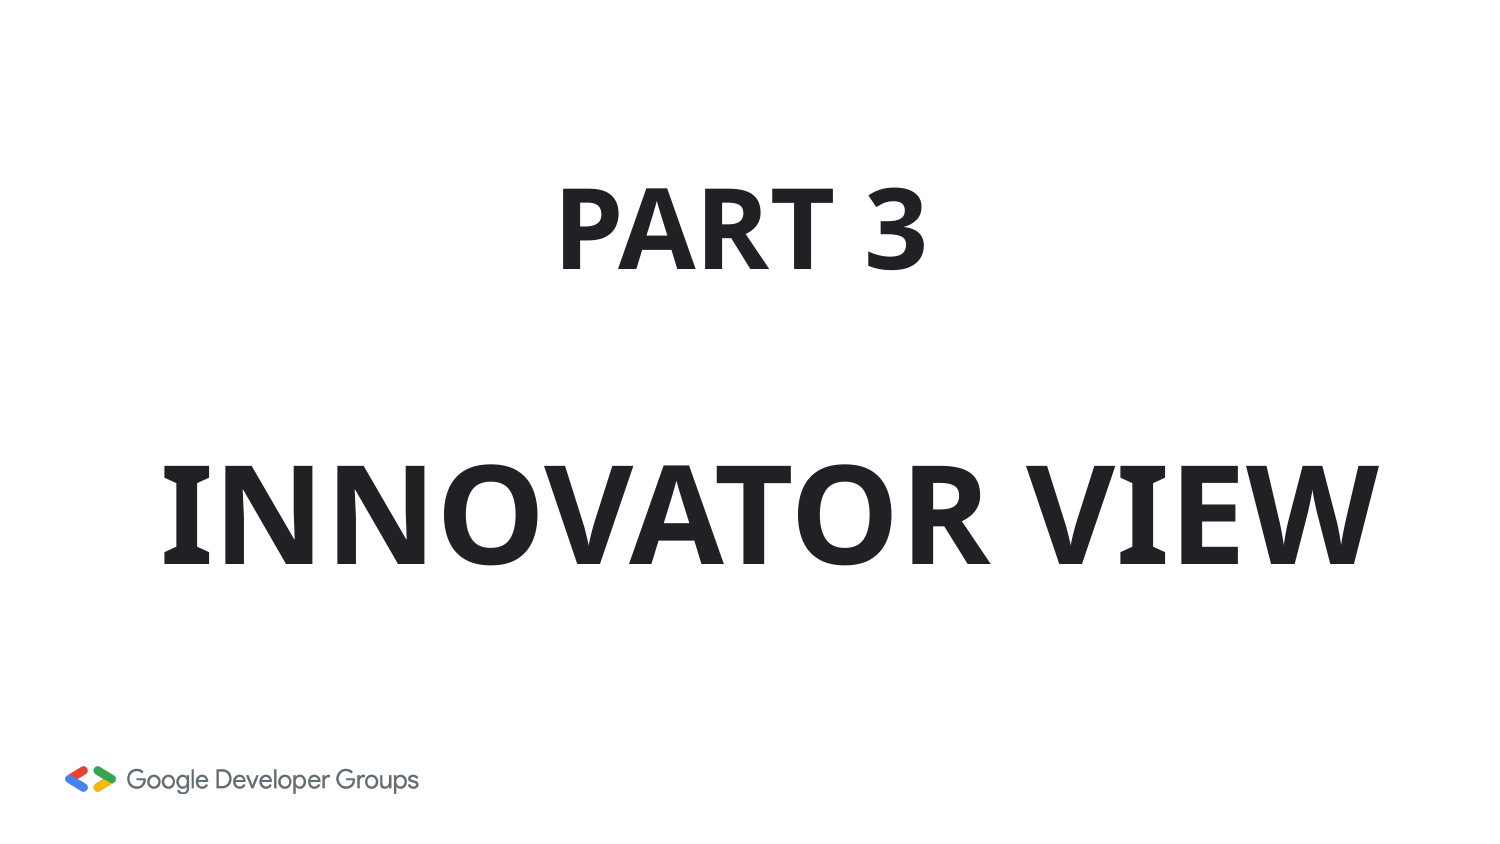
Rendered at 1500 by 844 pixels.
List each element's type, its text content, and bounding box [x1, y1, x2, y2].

title PART 3 INNOVATOR VIEW [103, 147, 1408, 607]
picture [64, 766, 419, 794]
